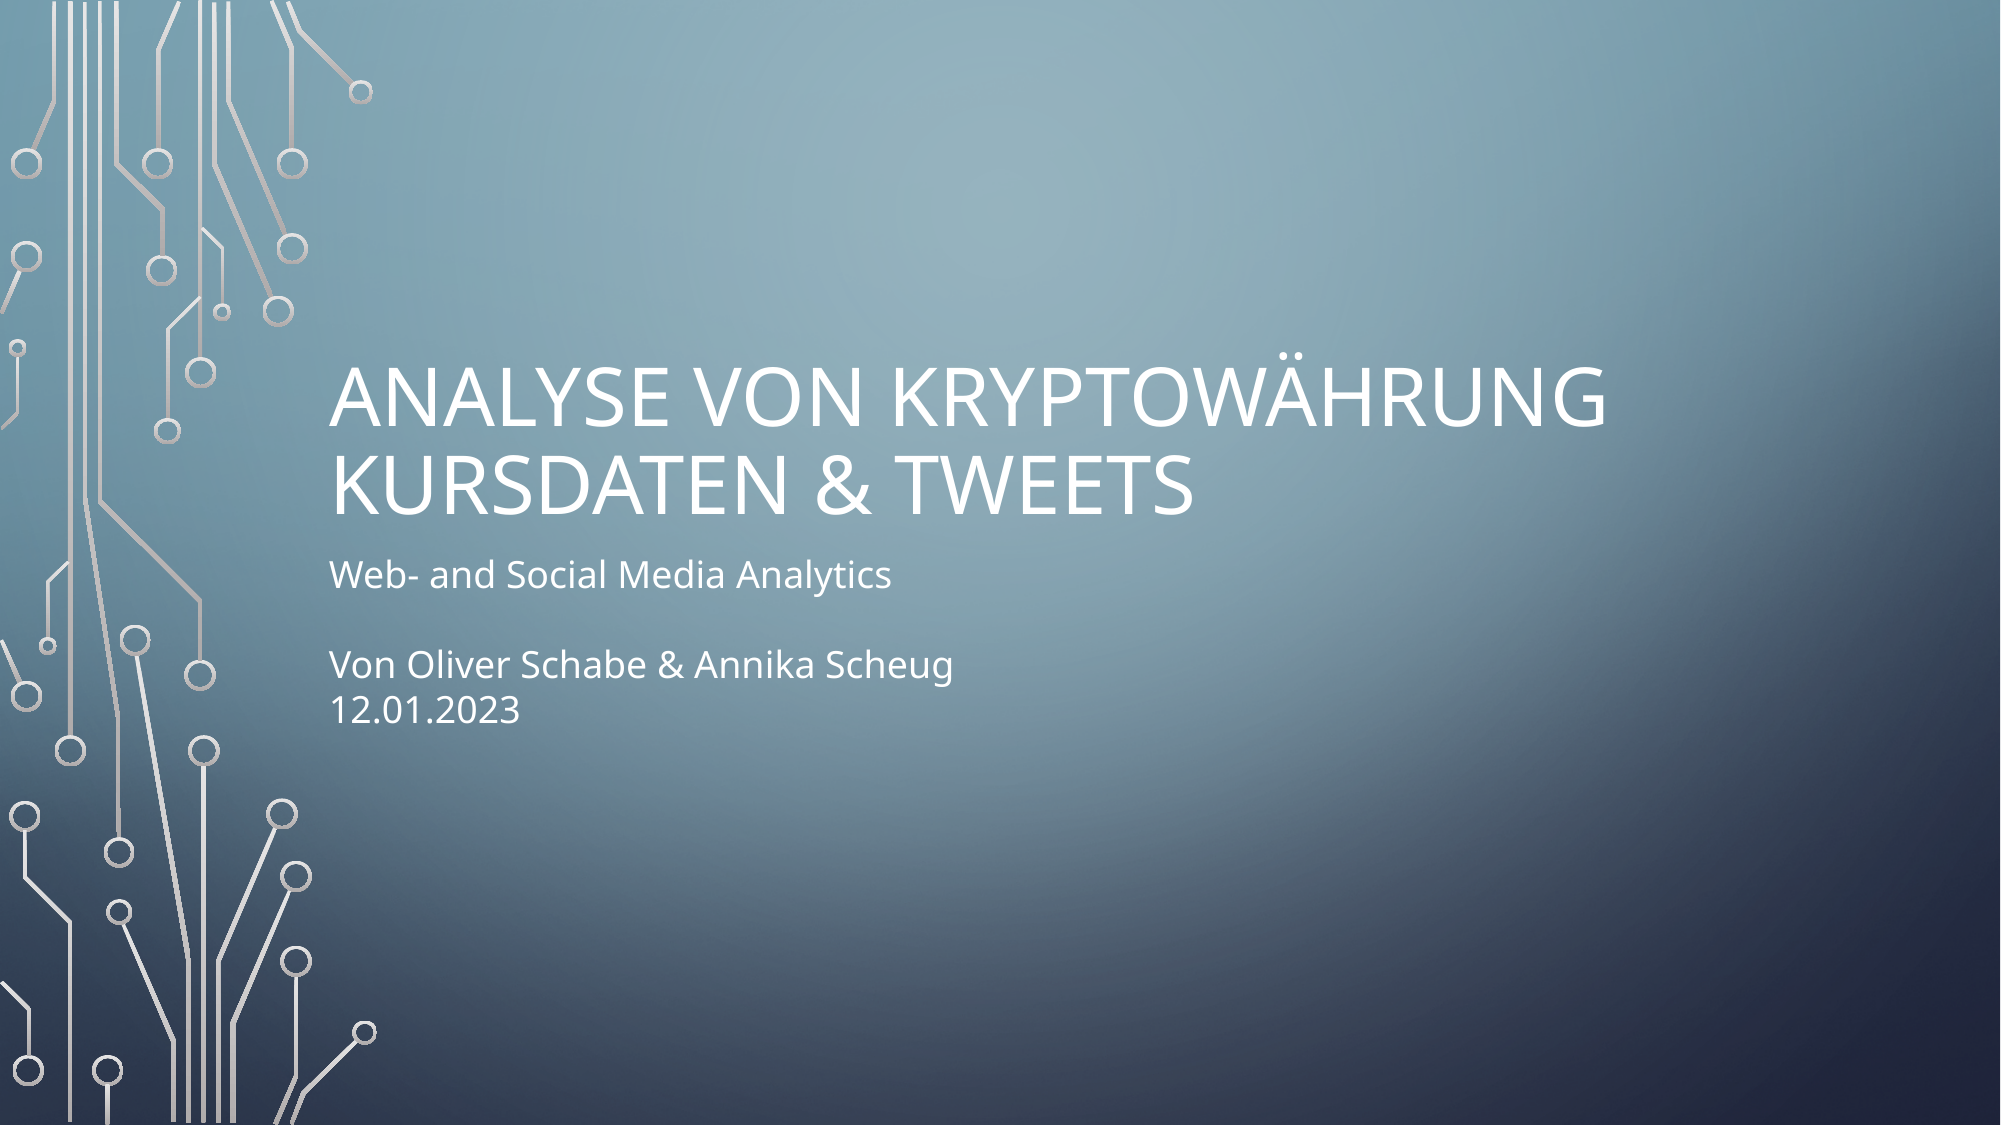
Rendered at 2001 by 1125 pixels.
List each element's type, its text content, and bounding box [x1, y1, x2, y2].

title Analyse von Kryptowährung Kursdaten & Tweets [314, 293, 1711, 638]
text_box Web- and Social Media Analytics Von Oliver Schabe & Annika Scheug 12.01.2023 [314, 543, 1056, 739]
